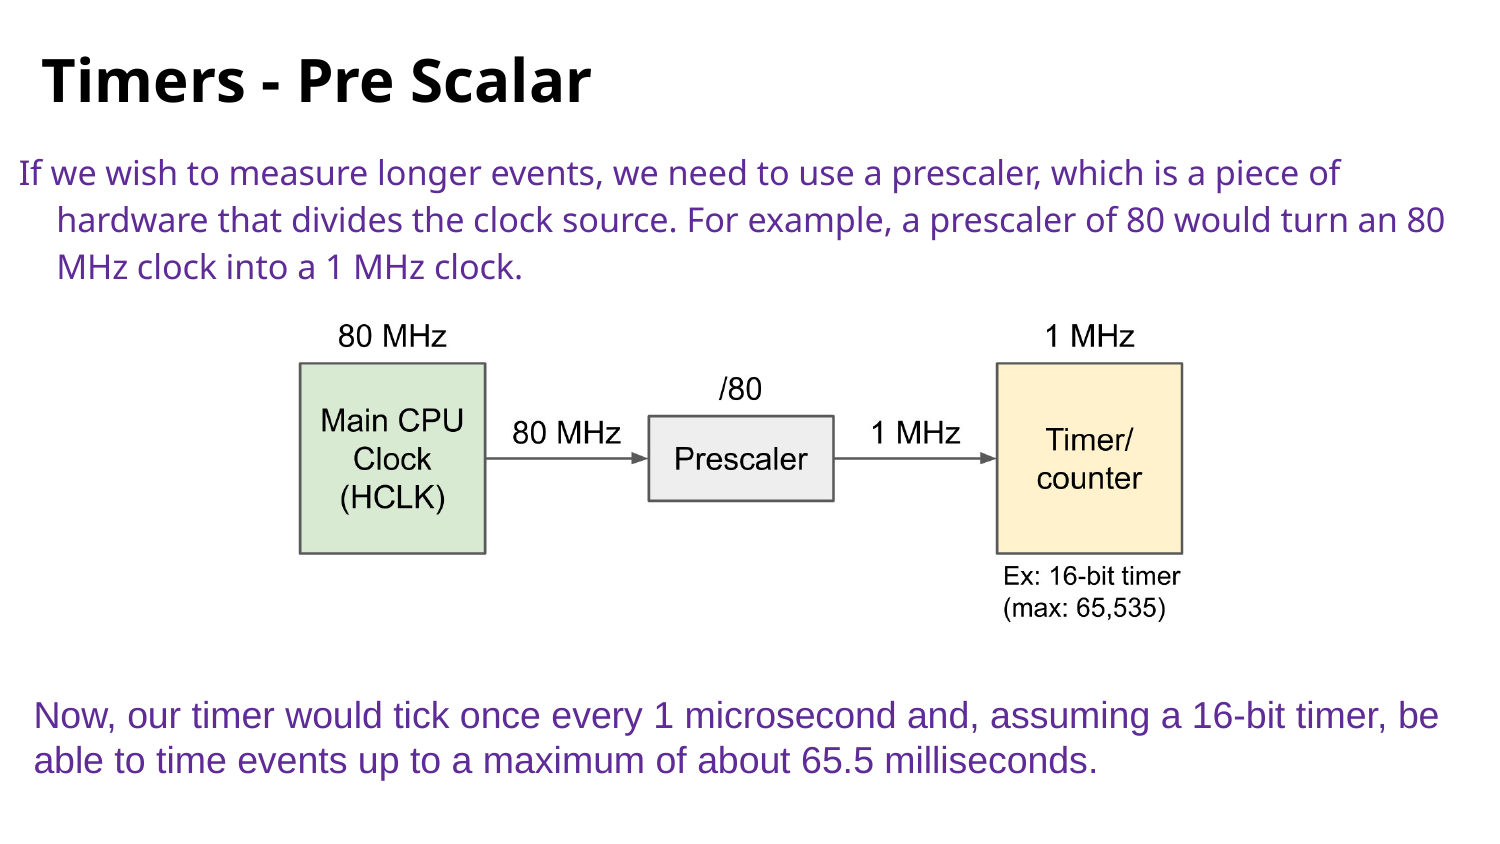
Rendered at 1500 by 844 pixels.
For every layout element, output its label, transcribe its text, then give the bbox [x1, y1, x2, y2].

title Timers - Pre Scalar [41, 27, 1440, 130]
text_box Now, our timer would tick once every 1 microsecond and, assuming a 16-bit timer, be able to time events up to a maximum of about 65.5 milliseconds. [18, 676, 1486, 797]
list If we wish to measure longer events, we need to use a prescaler, which is a piece of hardware that divides the clock source. For example, a prescaler of 80 would turn an 80 MHz clock into a 1 MHz clock. [18, 130, 1449, 302]
picture [266, 290, 1215, 655]
